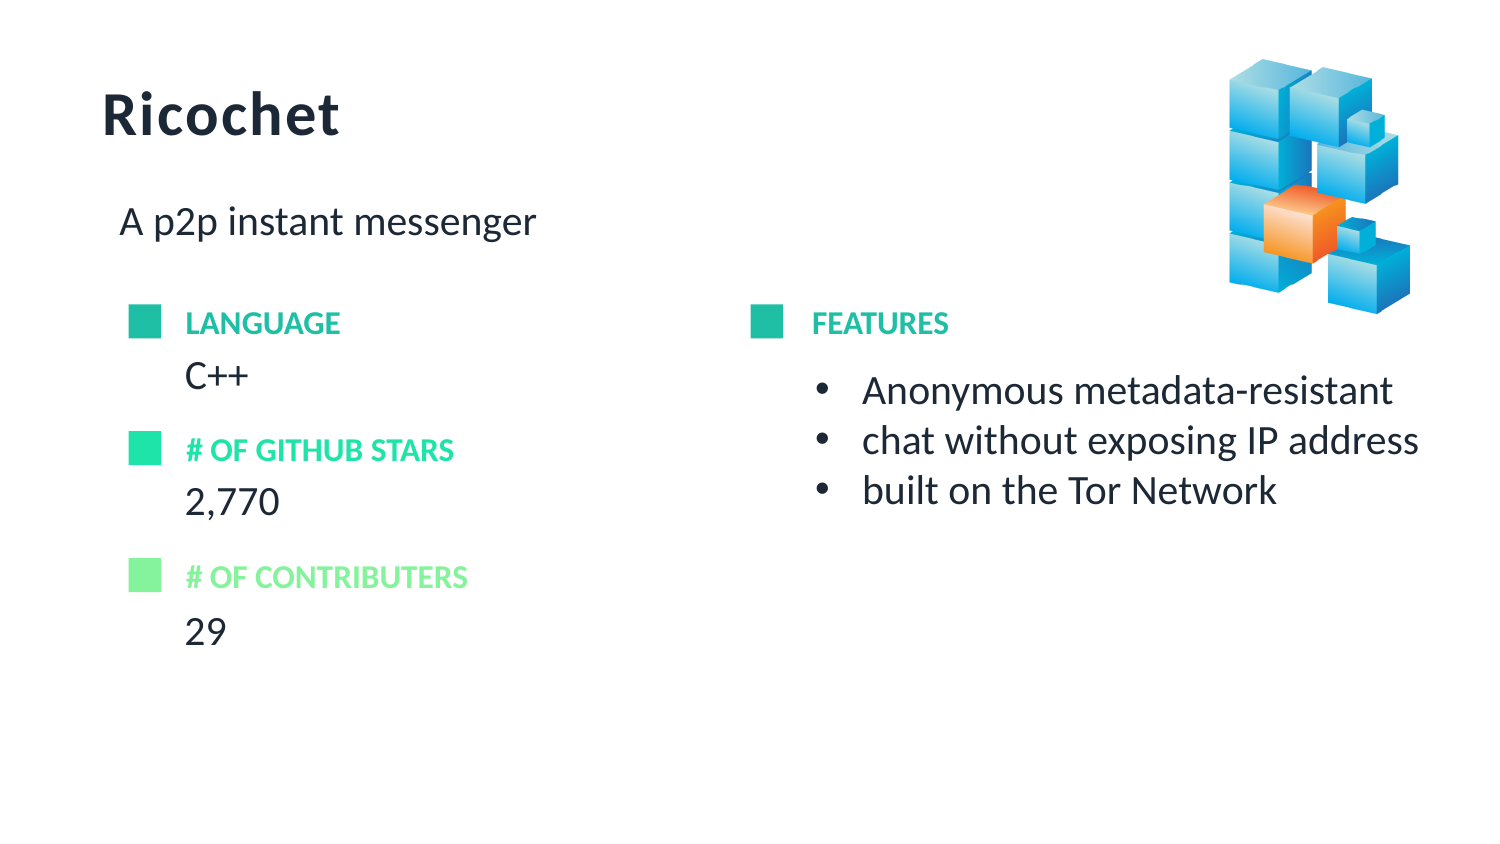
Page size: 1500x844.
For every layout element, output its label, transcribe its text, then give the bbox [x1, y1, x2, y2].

text_box FEATURES [797, 293, 965, 349]
text_box LANGUAGE [170, 293, 356, 349]
text_box [128, 430, 162, 466]
text_box # OF GITHUB STARS [171, 420, 470, 476]
text_box [128, 303, 162, 339]
text_box C++ [169, 340, 264, 406]
text_box 2,770 [169, 466, 296, 532]
text_box Anonymous metadata-resistant chat without exposing IP address built on the Tor Network [800, 355, 1436, 521]
text_box # OF CONTRIBUTERS [171, 547, 484, 603]
text_box Ricochet [102, 72, 1222, 148]
text_box [749, 303, 784, 339]
text_box [128, 557, 162, 593]
text_box A p2p instant messenger [104, 186, 553, 251]
text_box 29 [169, 596, 242, 662]
picture [1222, 55, 1414, 317]
